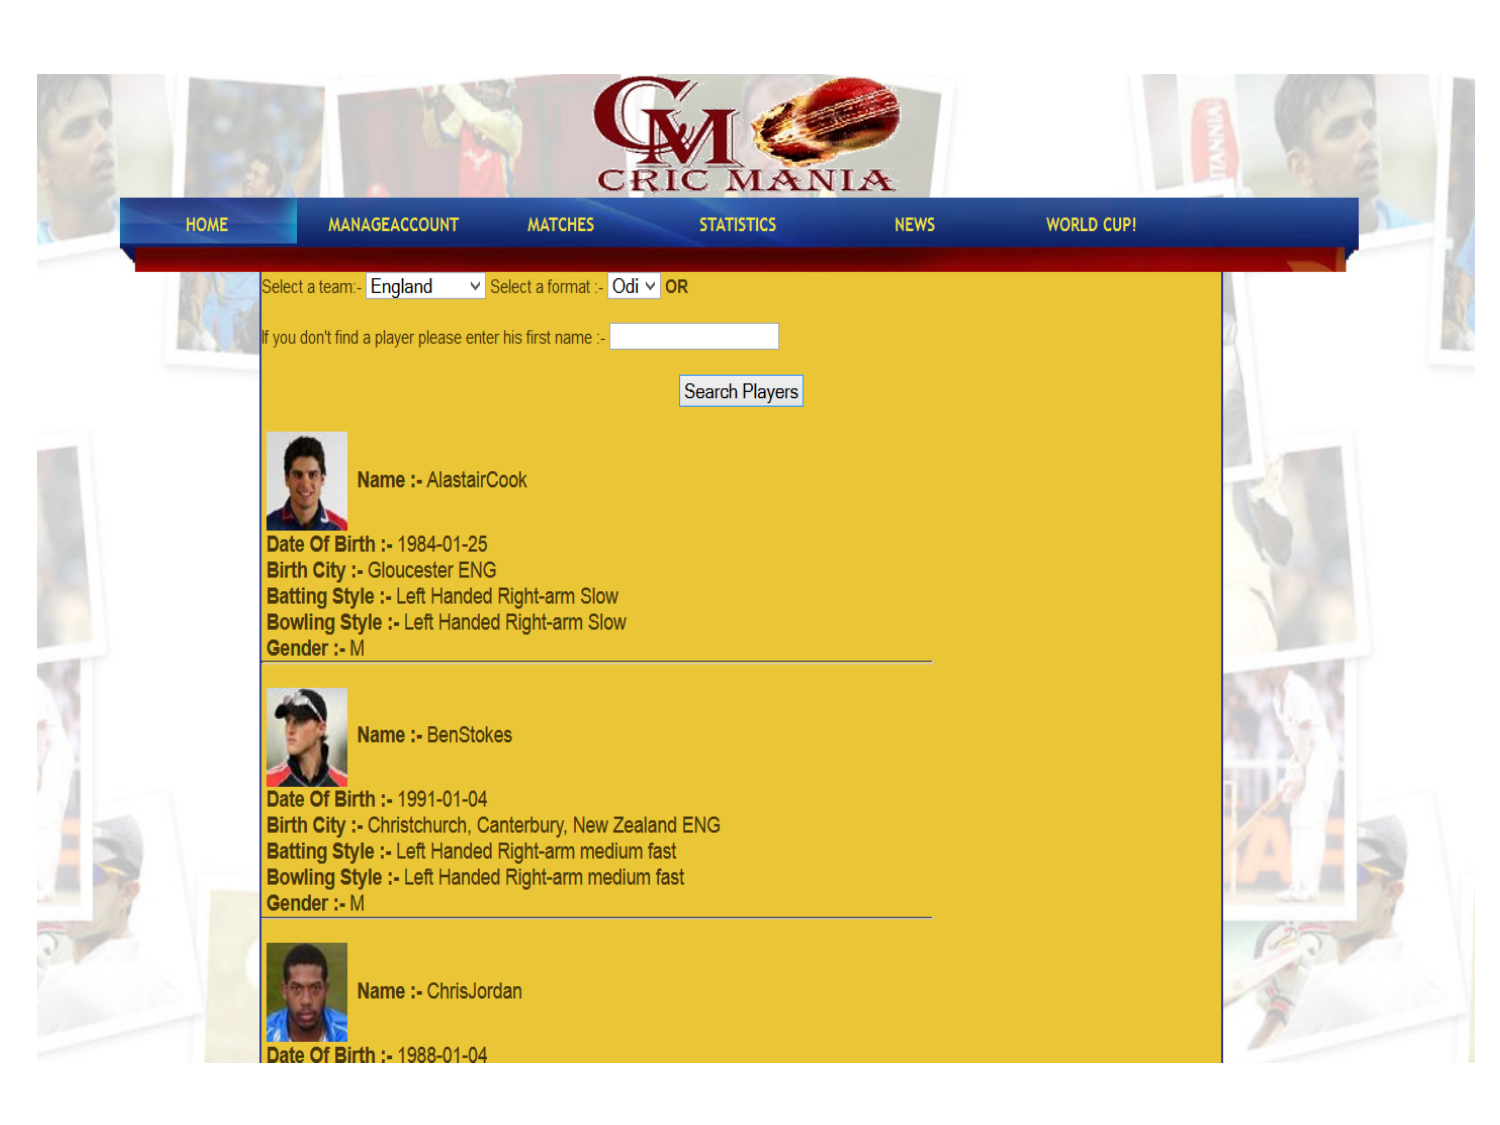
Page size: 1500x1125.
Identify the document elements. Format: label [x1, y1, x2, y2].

list [37, 74, 1476, 1063]
